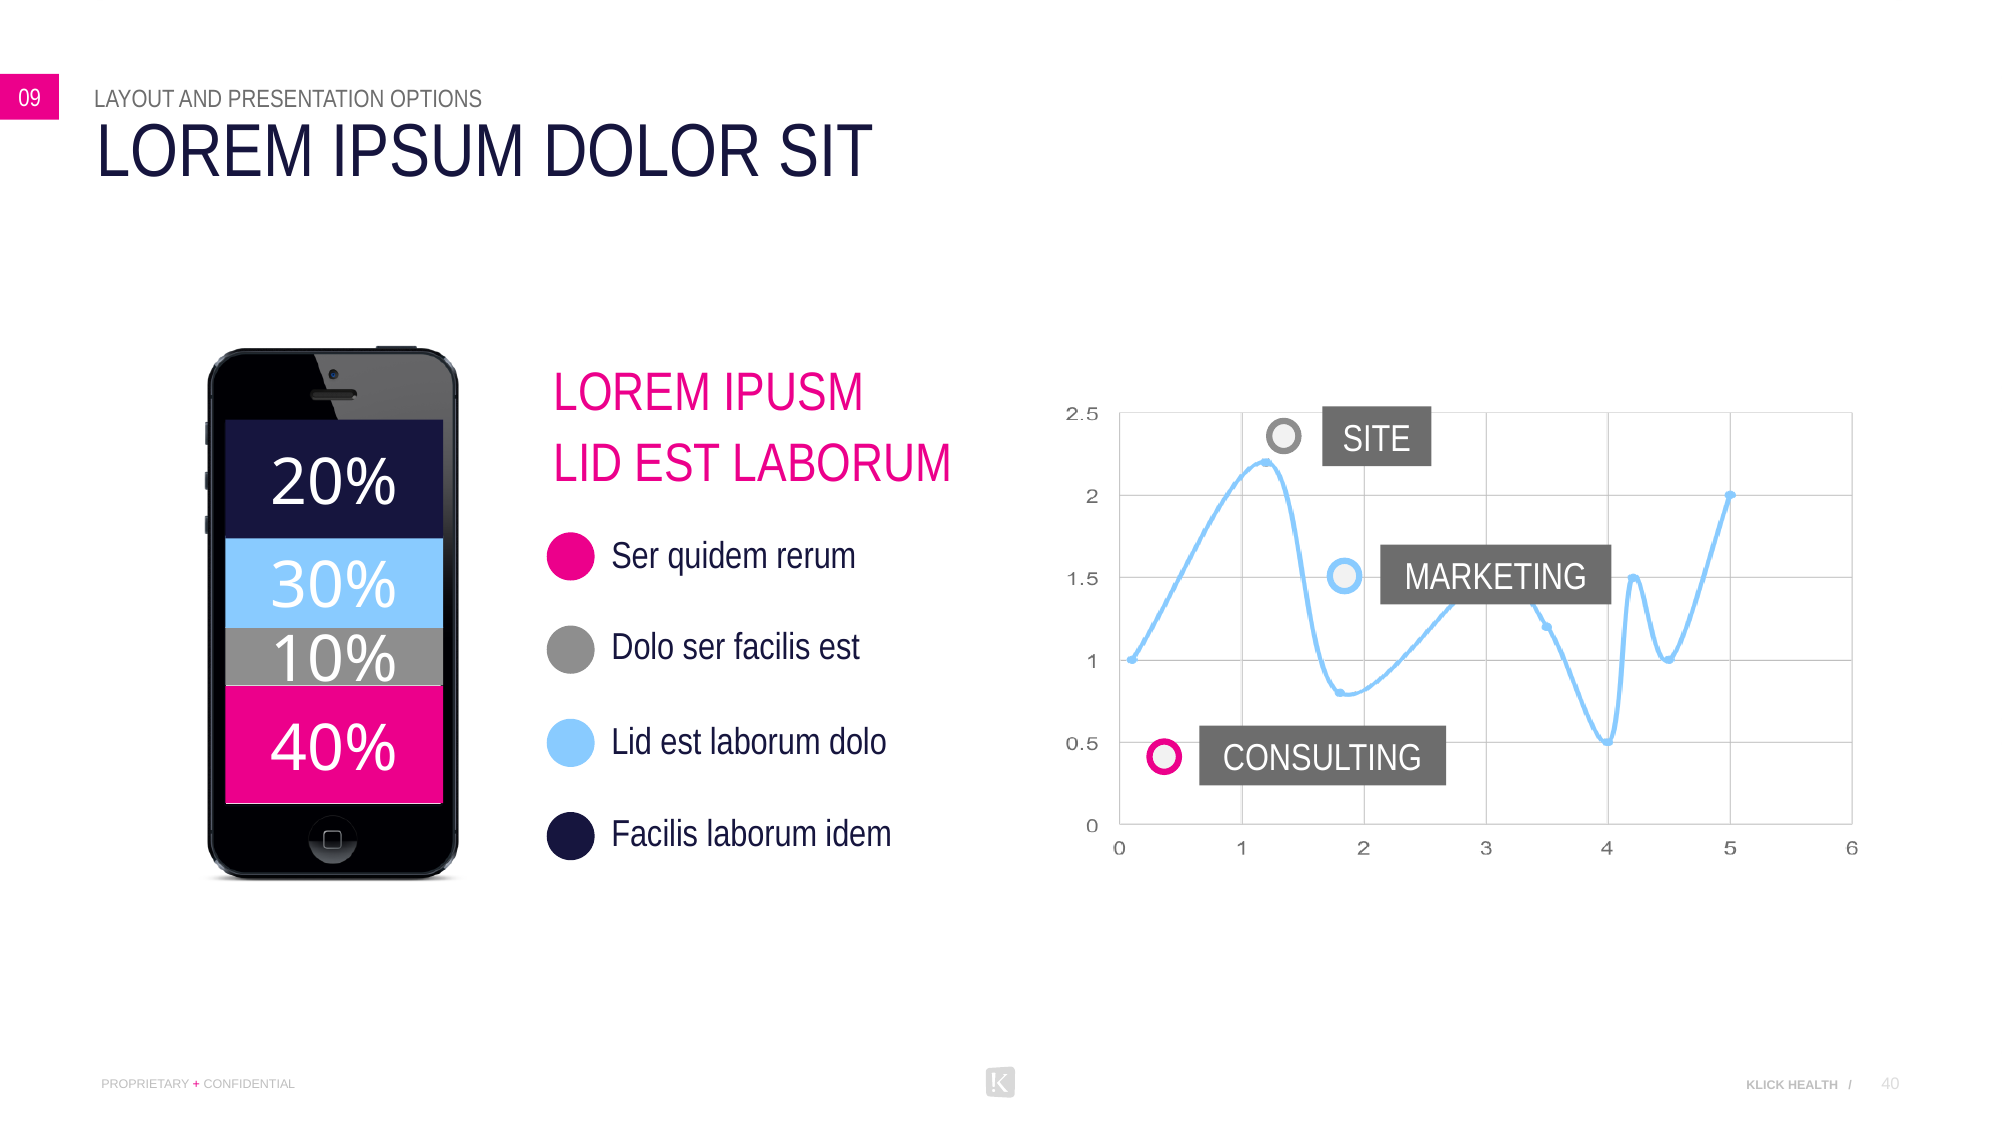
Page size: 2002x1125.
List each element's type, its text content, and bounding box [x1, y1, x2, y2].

text_box [544, 716, 597, 770]
list 09 [0, 73, 59, 120]
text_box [1040, 381, 1899, 878]
picture [169, 318, 502, 920]
text_box Facilis laborum idem [611, 809, 919, 891]
title LOREM IPSUM DOLOR SIT [96, 119, 1897, 265]
text_box LOREM IPUSM Lid est laborum [553, 356, 1074, 562]
text_box Ser quidem rerum [611, 531, 919, 614]
text_box [544, 623, 597, 676]
slide_number 40 [1860, 1072, 1900, 1094]
text_box Dolo ser facilis est [611, 622, 919, 704]
text_box [544, 809, 597, 863]
text_box Lid est laborum dolo [611, 717, 919, 799]
text_box [544, 537, 597, 583]
list layout and presentation options [87, 83, 1391, 114]
